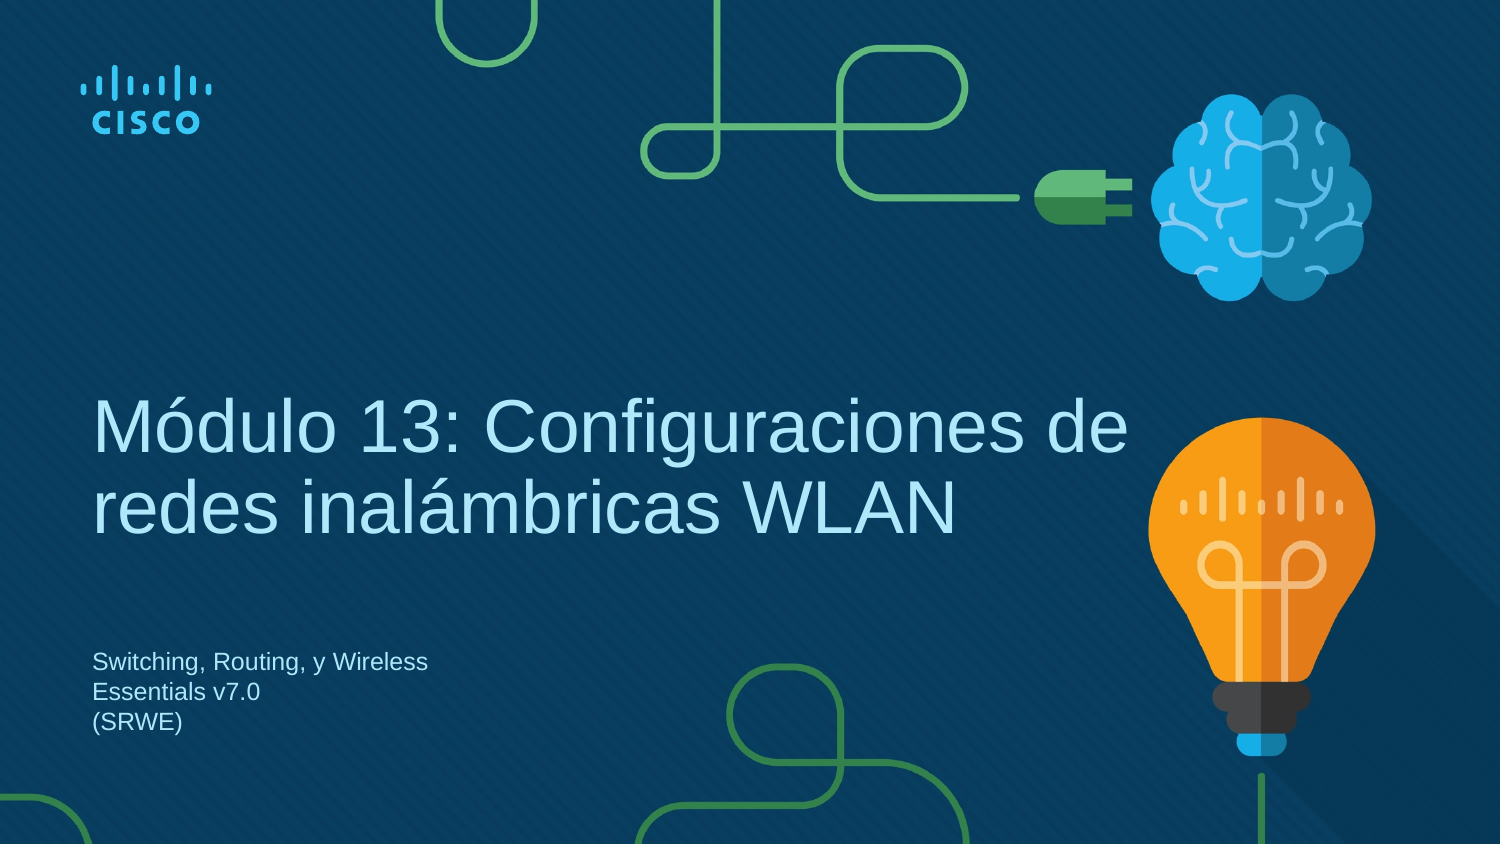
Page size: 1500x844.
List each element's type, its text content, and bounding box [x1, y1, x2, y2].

picture [0, 0, 1500, 844]
subtitle Switching, Routing, y Wireless Essentials v7.0 (SRWE) [77, 624, 466, 773]
title Módulo 13: Configuraciones de redes inalámbricas WLAN [77, 380, 1172, 558]
